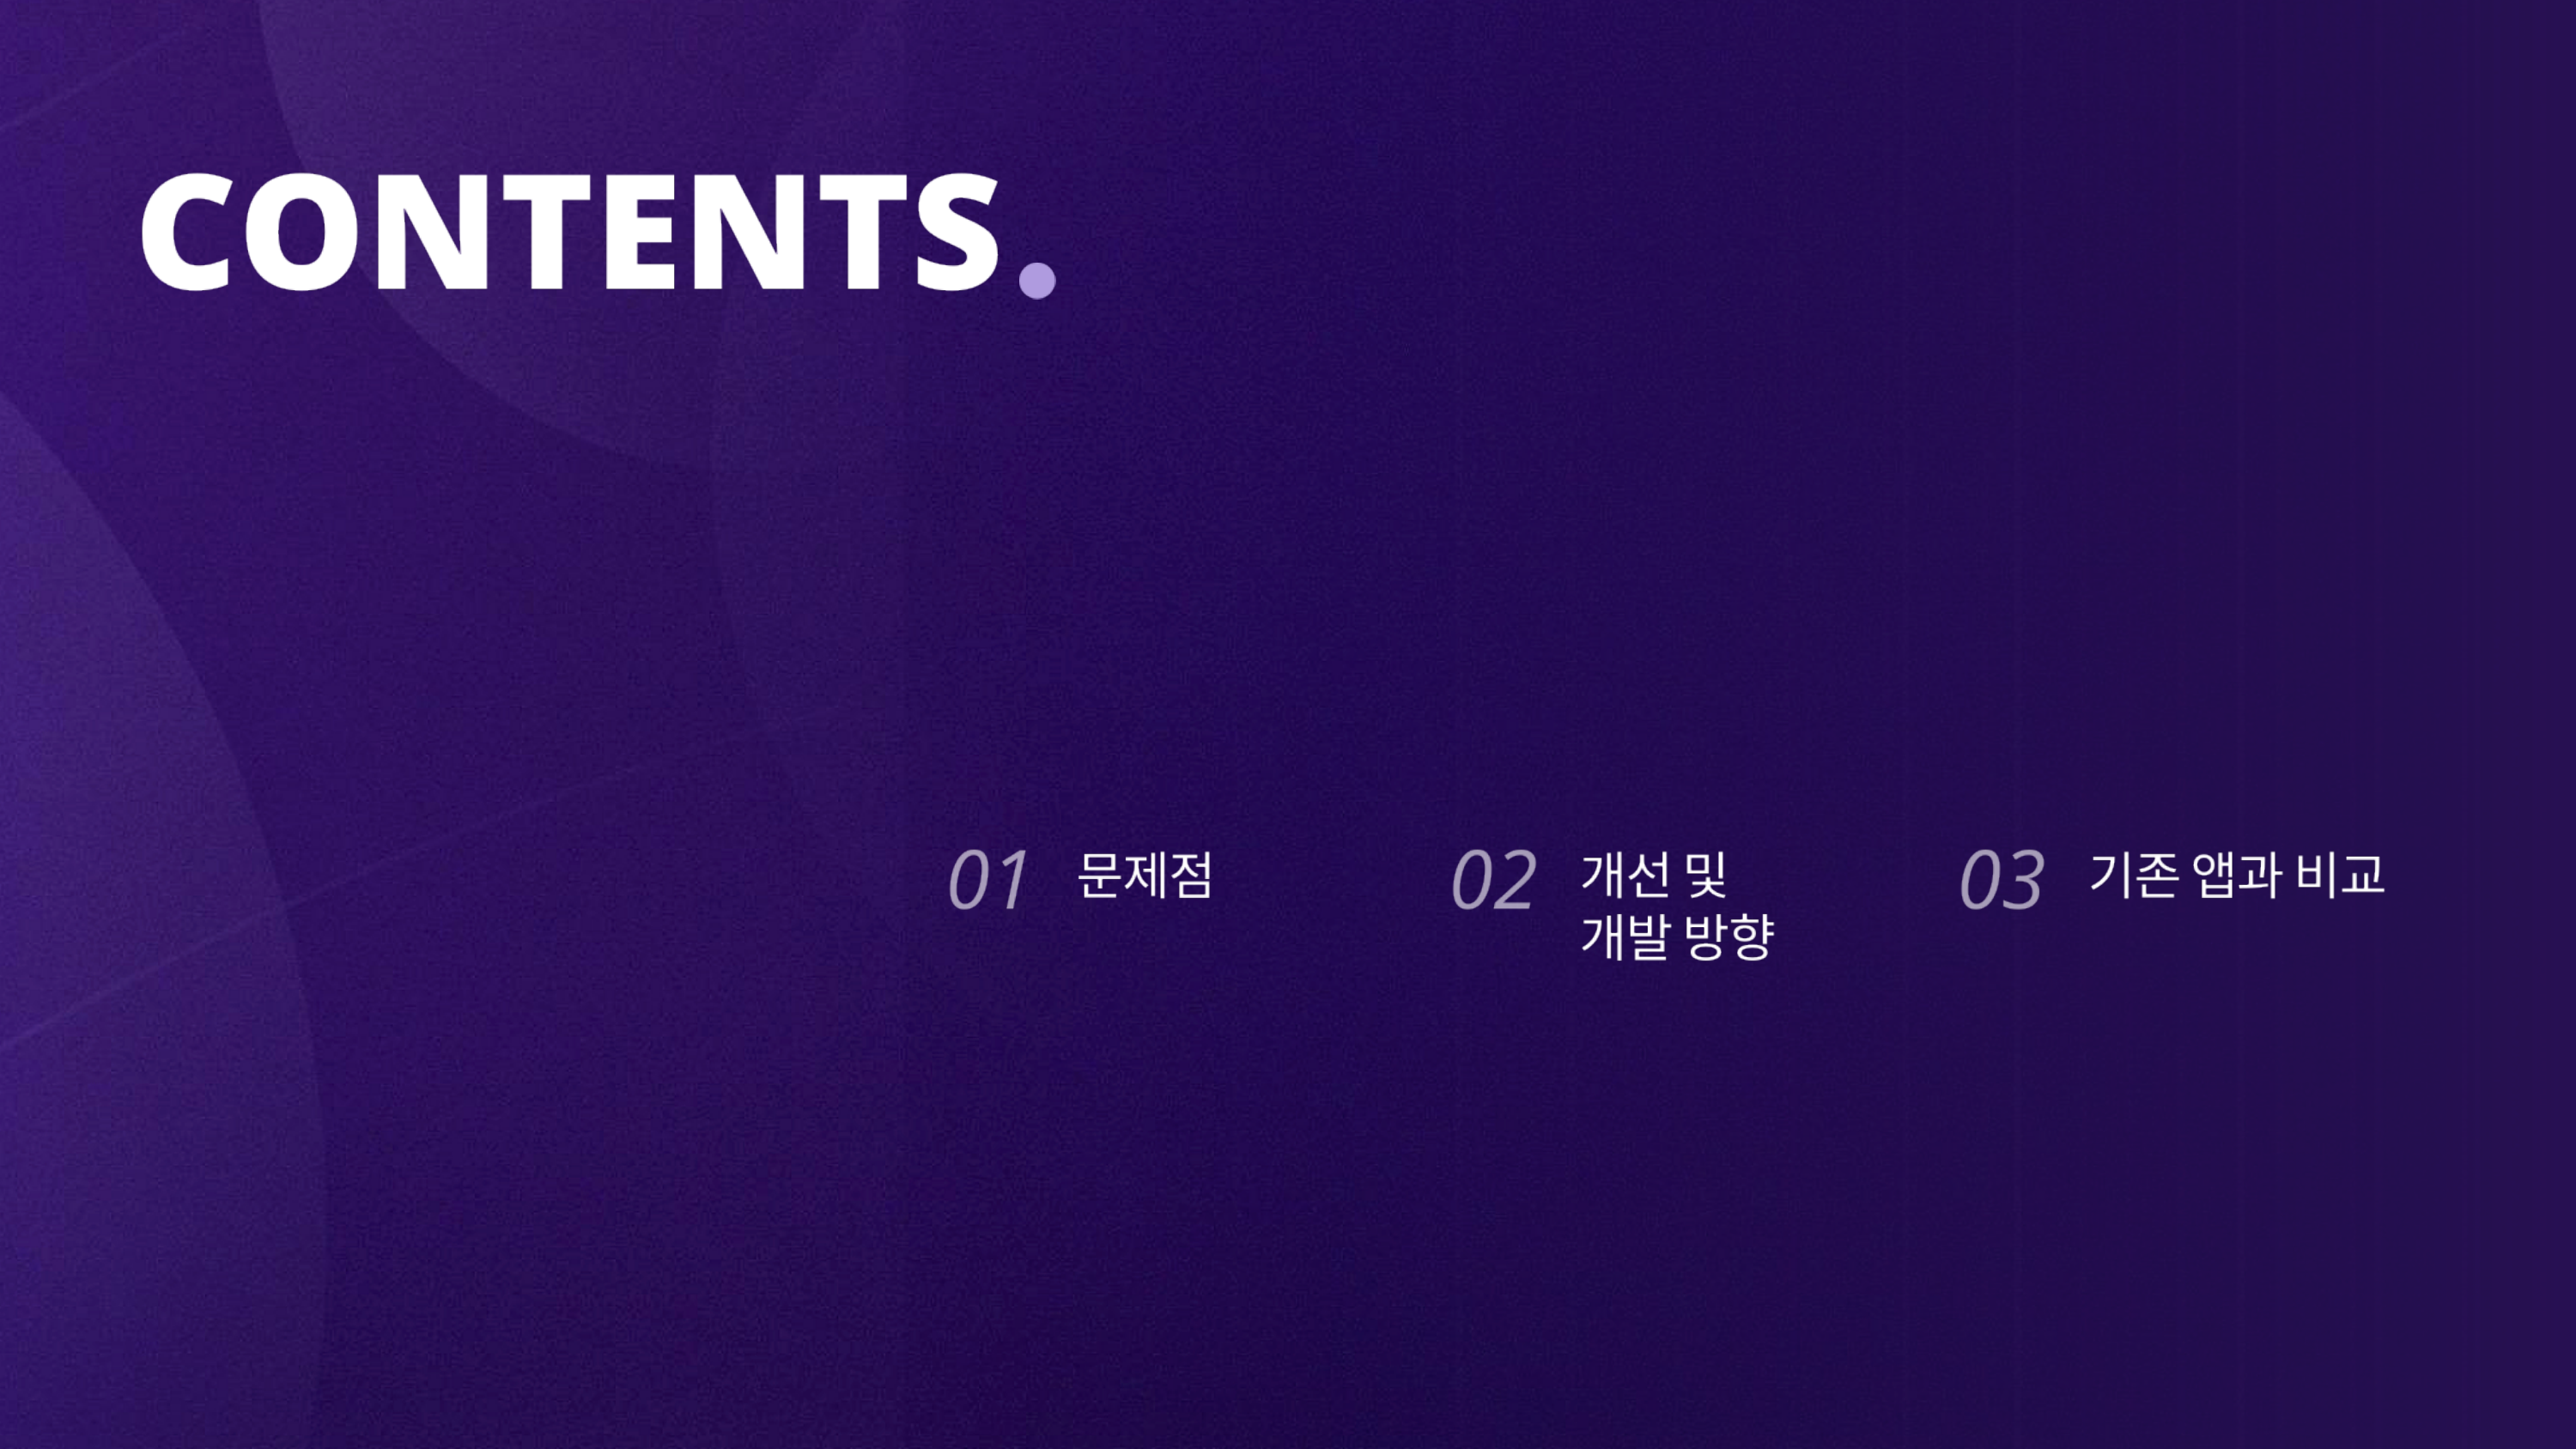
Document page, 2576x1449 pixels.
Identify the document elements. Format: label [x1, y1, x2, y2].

text_box [0, 0, 2576, 1449]
text_box [1019, 263, 1056, 300]
picture [1944, 808, 2411, 964]
picture [109, 91, 1076, 397]
picture [933, 808, 1241, 964]
picture [1437, 808, 1801, 991]
